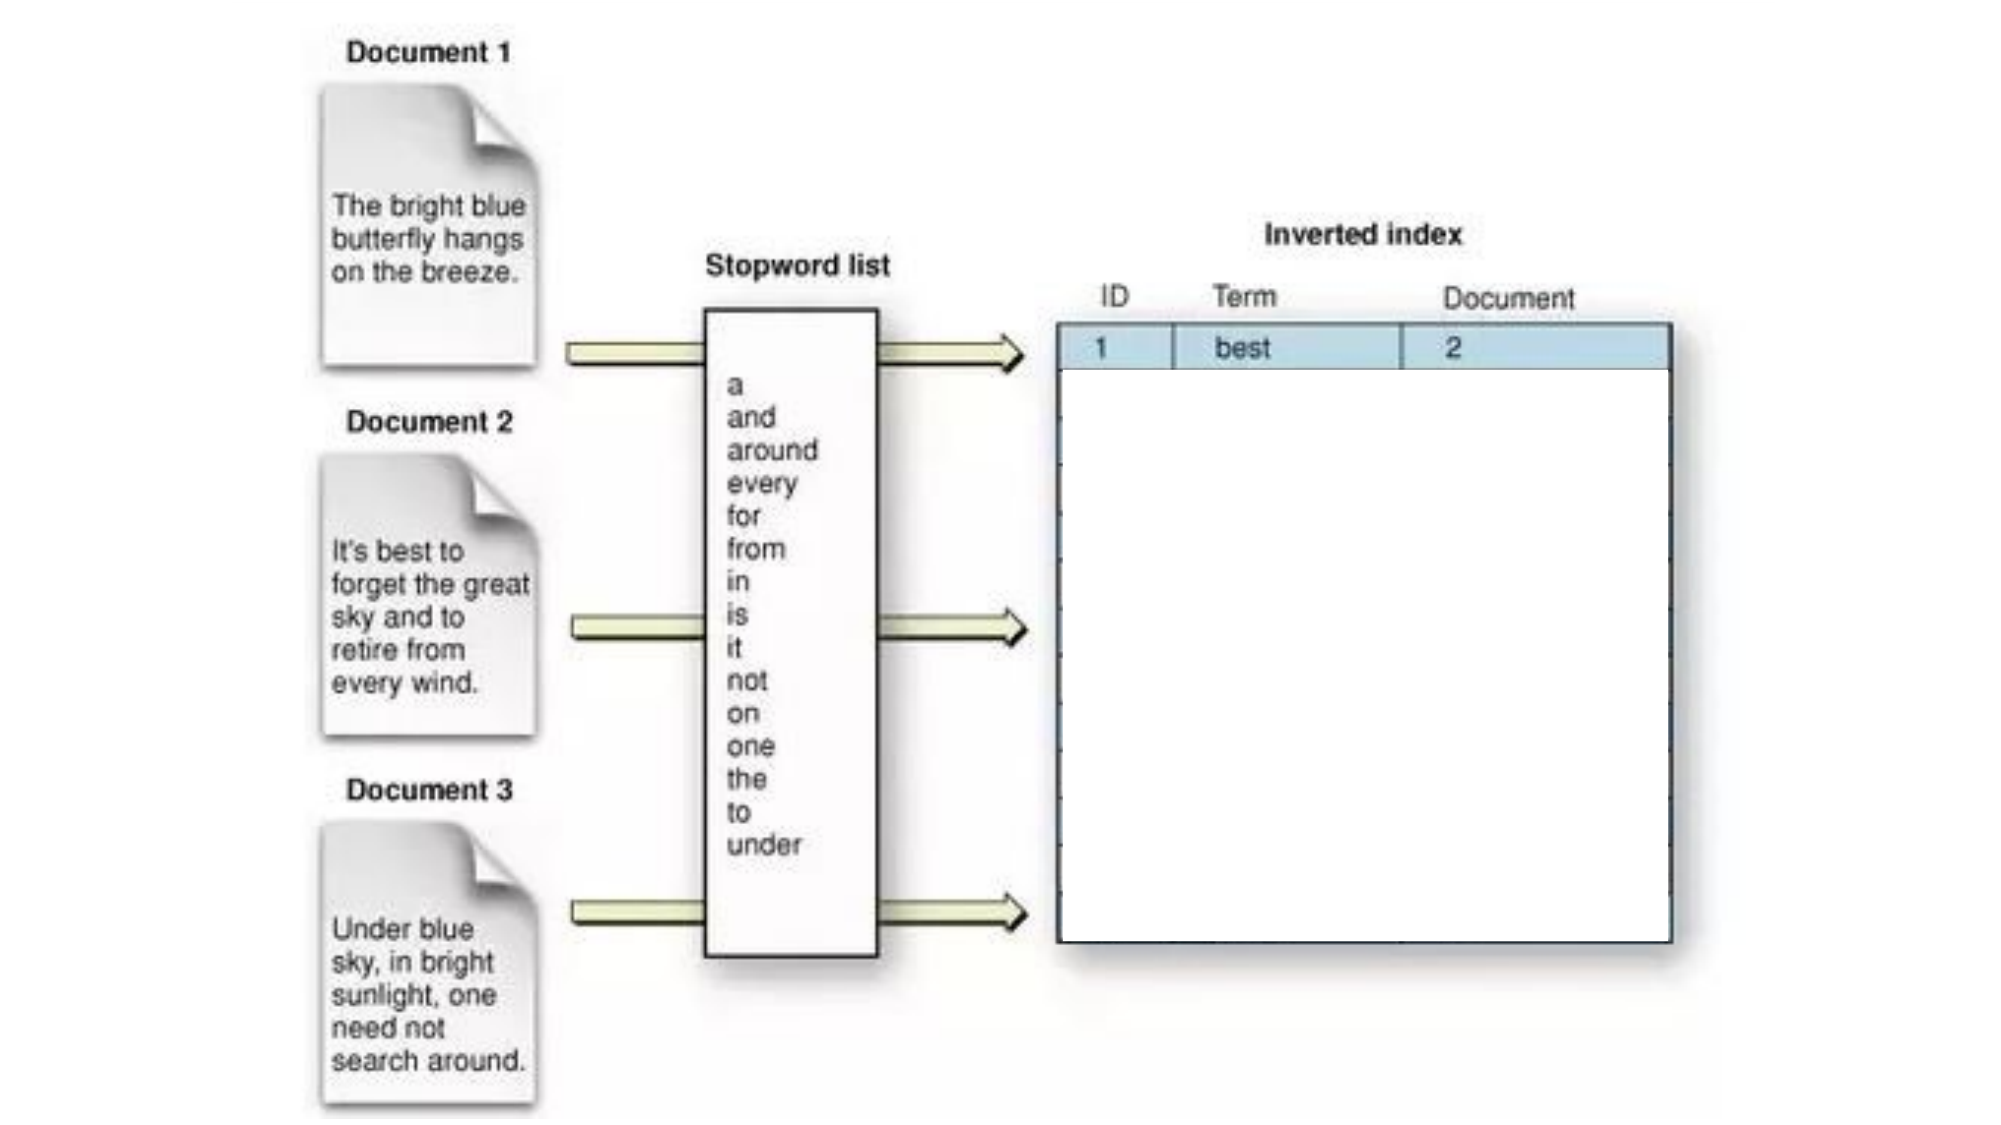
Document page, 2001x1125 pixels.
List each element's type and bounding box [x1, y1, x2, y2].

picture [232, 0, 1775, 1120]
